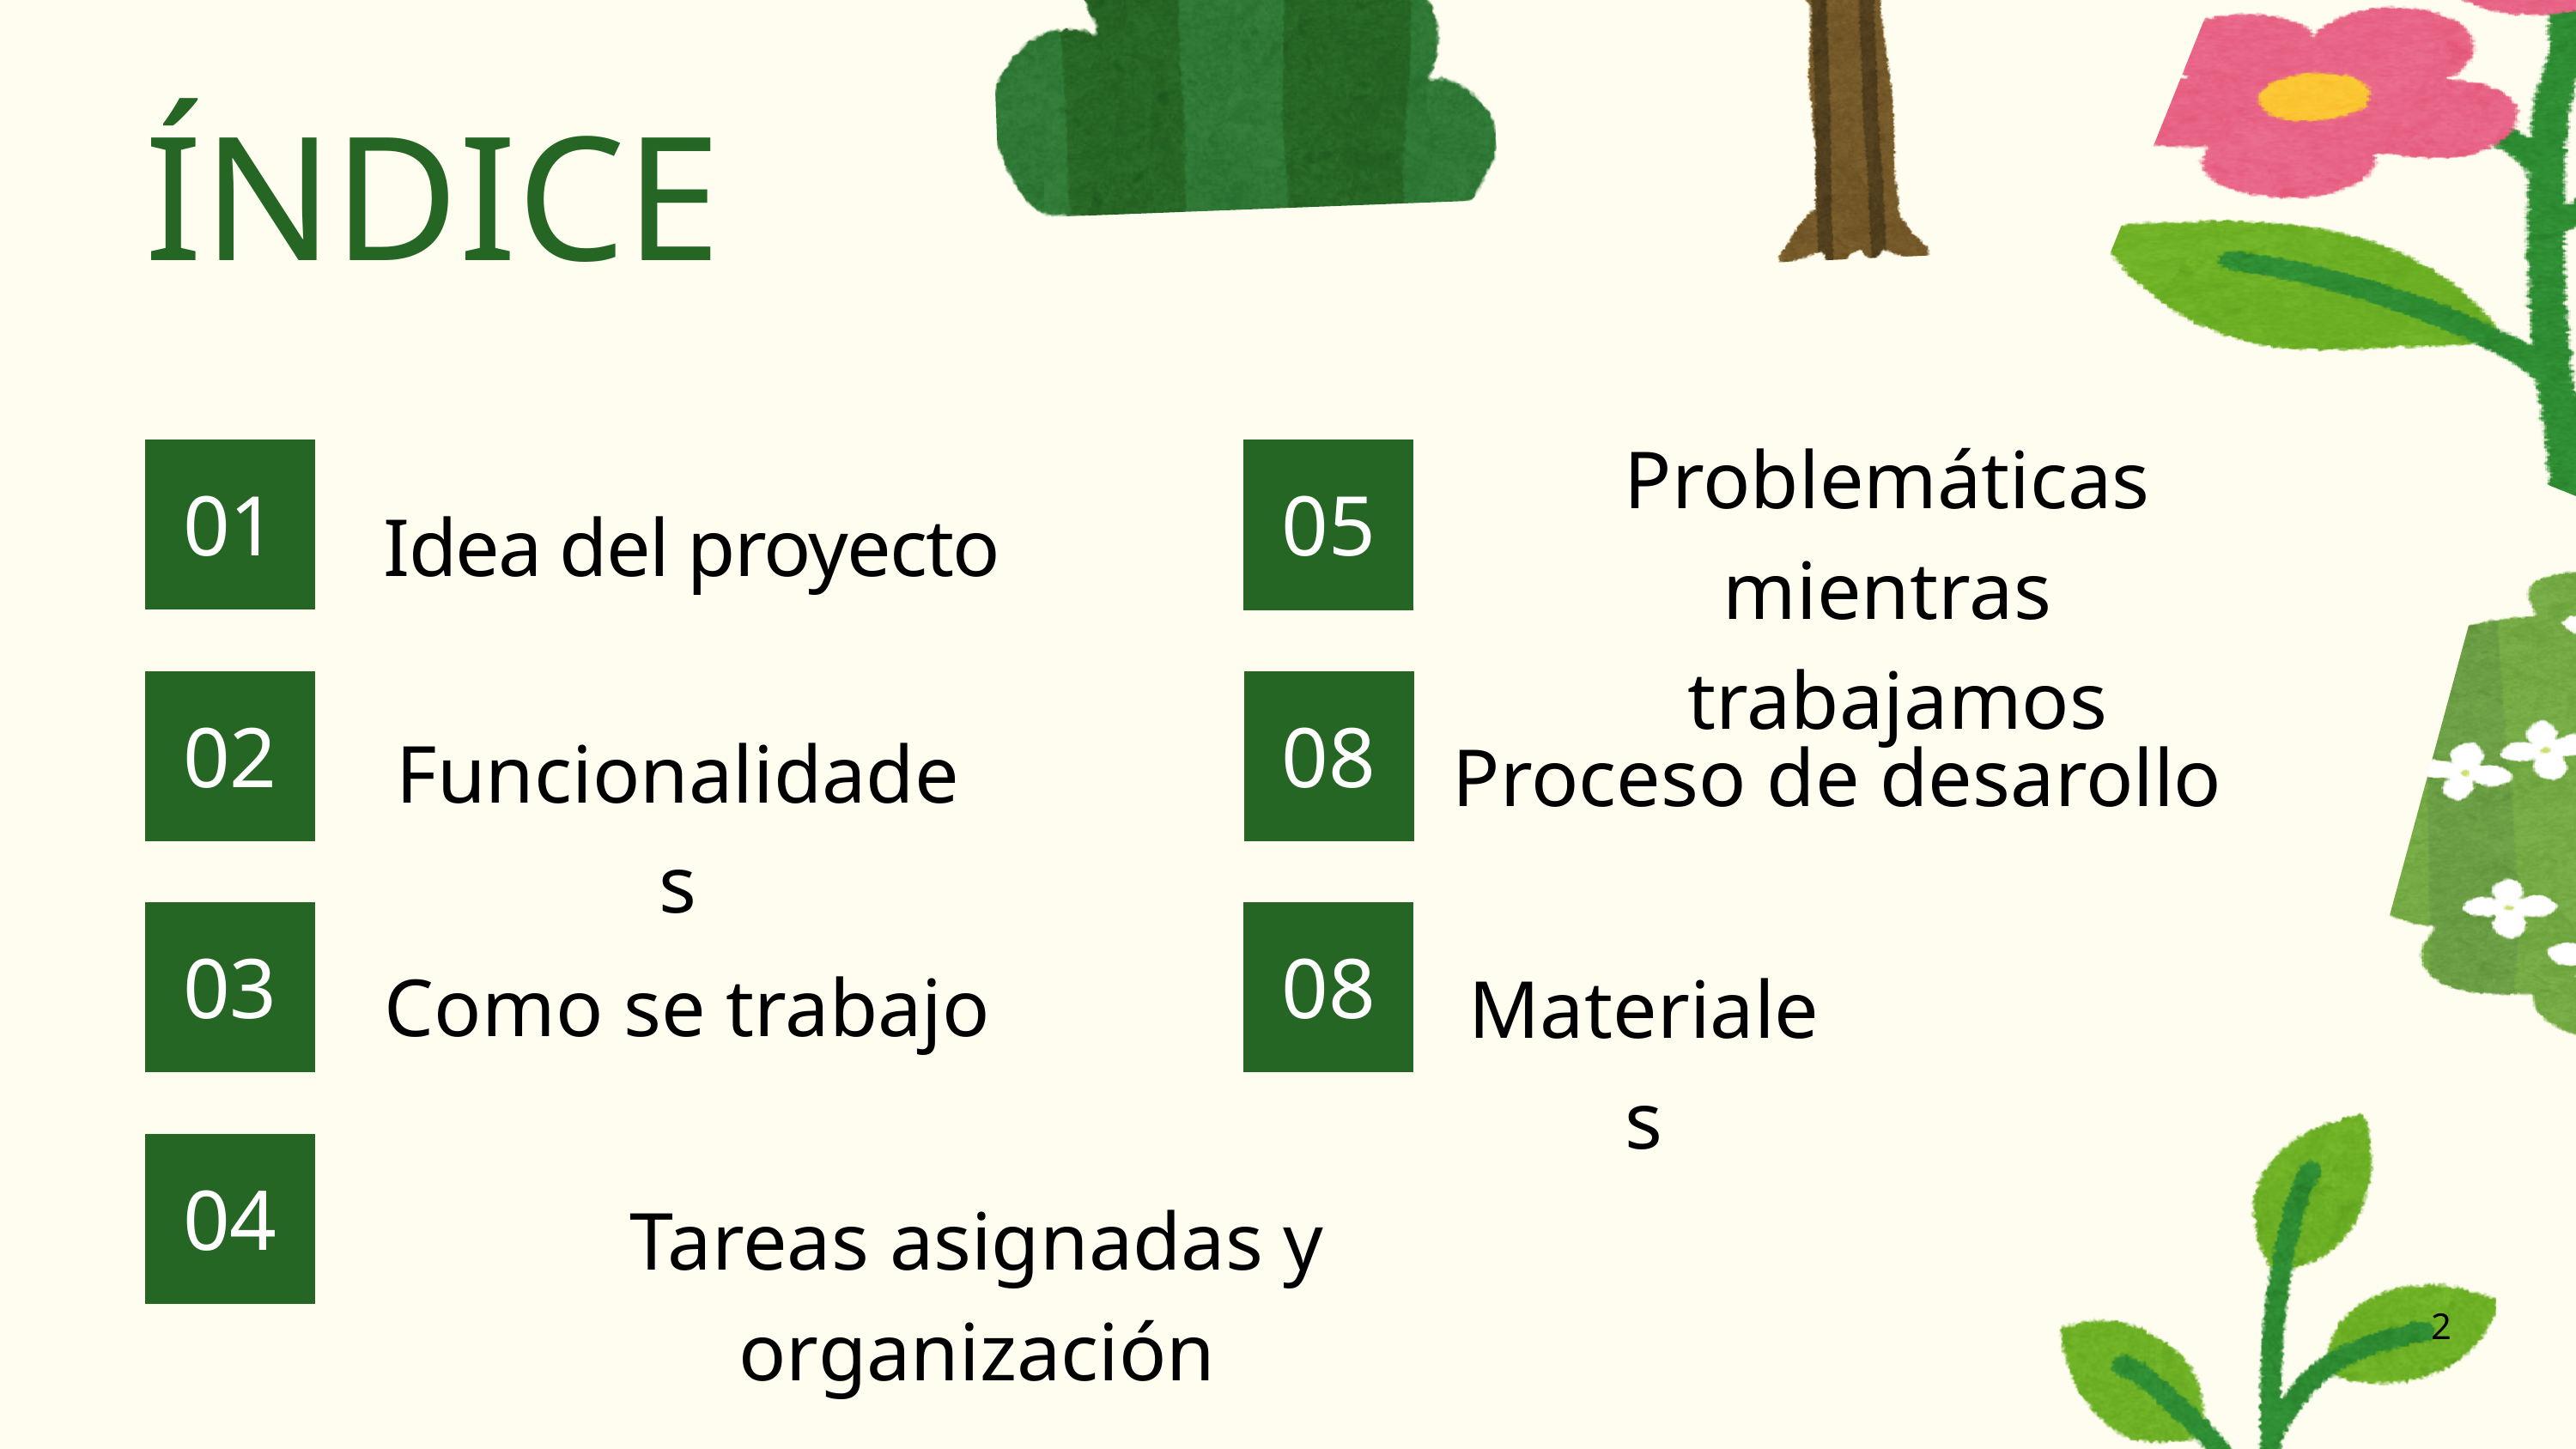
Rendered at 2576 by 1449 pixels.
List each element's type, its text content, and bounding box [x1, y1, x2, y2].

text_box ÍNDICE [144, 126, 2160, 295]
text_box [2091, 0, 2576, 496]
text_box Proceso de desarollo [1450, 712, 2224, 822]
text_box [144, 1133, 316, 1304]
text_box [2342, 507, 2576, 1151]
text_box Materiales [1454, 943, 1835, 1165]
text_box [144, 901, 316, 1073]
text_box [991, 0, 1498, 220]
text_box Como se trabajo [382, 942, 993, 1052]
text_box Tareas asignadas y organización [386, 1175, 1570, 1397]
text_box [1243, 670, 1414, 841]
text_box Funcionalidades [382, 707, 975, 929]
text_box Problemáticas mientras trabajamos [1452, 414, 2324, 745]
text_box [2058, 1113, 2497, 1449]
text_box Idea del proyecto [383, 482, 1185, 592]
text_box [144, 670, 316, 841]
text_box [1242, 901, 1414, 1073]
text_box [1609, 0, 2059, 270]
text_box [1242, 440, 1414, 610]
text_box 2 [2431, 1296, 2452, 1348]
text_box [144, 439, 316, 610]
